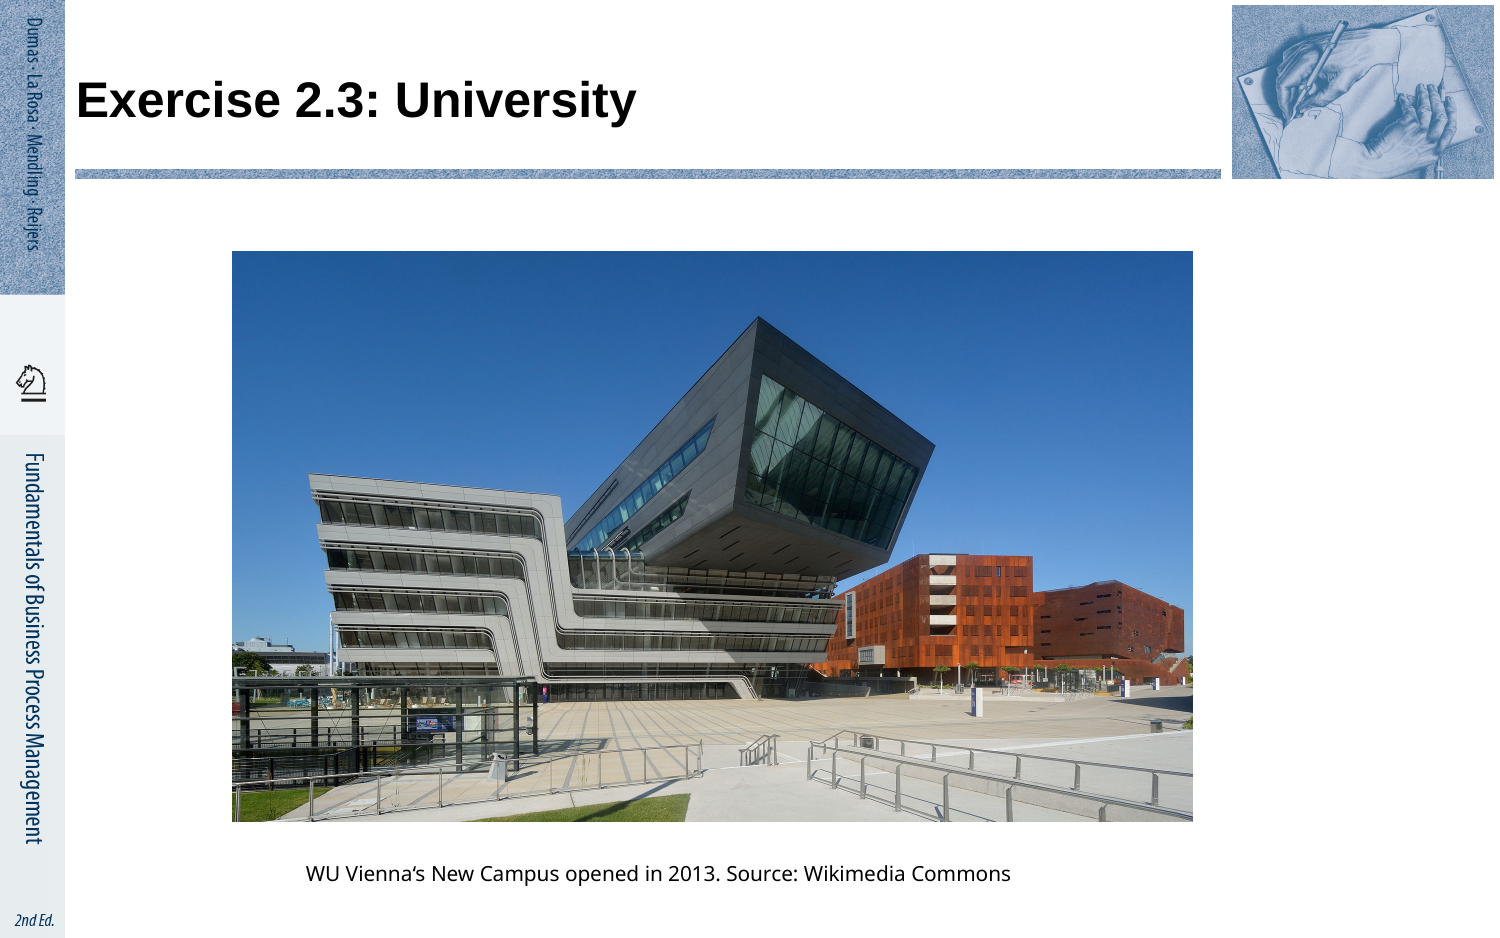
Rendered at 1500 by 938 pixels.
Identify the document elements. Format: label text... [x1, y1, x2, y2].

title Exercise 2.3: University [75, 22, 1198, 172]
text_box WU Vienna‘s New Campus opened in 2013. Source: Wikimedia Commons [291, 853, 1134, 894]
picture [1232, 5, 1494, 179]
picture [75, 169, 1221, 179]
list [232, 251, 1193, 822]
picture [0, 0, 65, 938]
